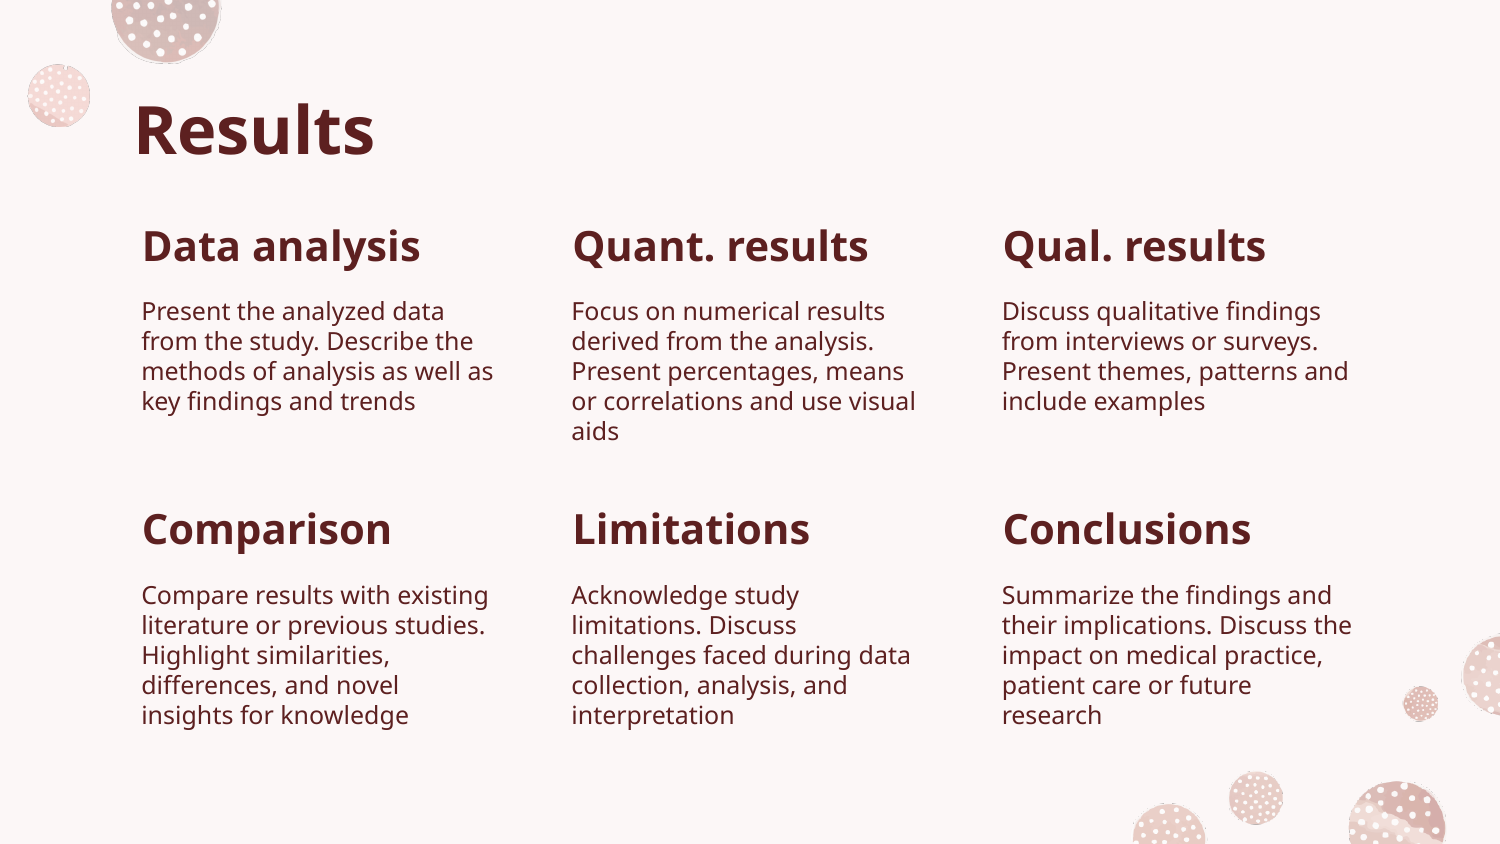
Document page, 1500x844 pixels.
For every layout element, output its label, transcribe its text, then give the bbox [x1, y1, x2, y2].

subtitle Comparison [126, 506, 513, 568]
subtitle Conclusions [987, 506, 1373, 568]
subtitle Quant. results [557, 222, 943, 285]
subtitle Discuss qualitative findings from interviews or surveys. Present themes, patterns and include examples [986, 280, 1374, 462]
picture [1123, 613, 1500, 844]
subtitle Present the analyzed data from the study. Describe the methods of analysis as well as key findings and trends [126, 280, 514, 462]
subtitle Acknowledge study limitations. Discuss challenges faced during data collection, analysis, and interpretation [556, 564, 944, 747]
subtitle Data analysis [126, 222, 513, 285]
subtitle Summarize the findings and their implications. Discuss the impact on medical practice, patient care or future research [986, 564, 1374, 747]
subtitle Compare results with existing literature or previous studies. Highlight similarities, differences, and novel insights for knowledge [126, 564, 514, 747]
title Results [118, 72, 1382, 167]
subtitle Limitations [557, 506, 943, 568]
subtitle Focus on numerical results derived from the analysis. Present percentages, means or correlations and use visual aids [556, 280, 944, 462]
picture [12, 0, 222, 127]
subtitle Qual. results [987, 222, 1373, 280]
